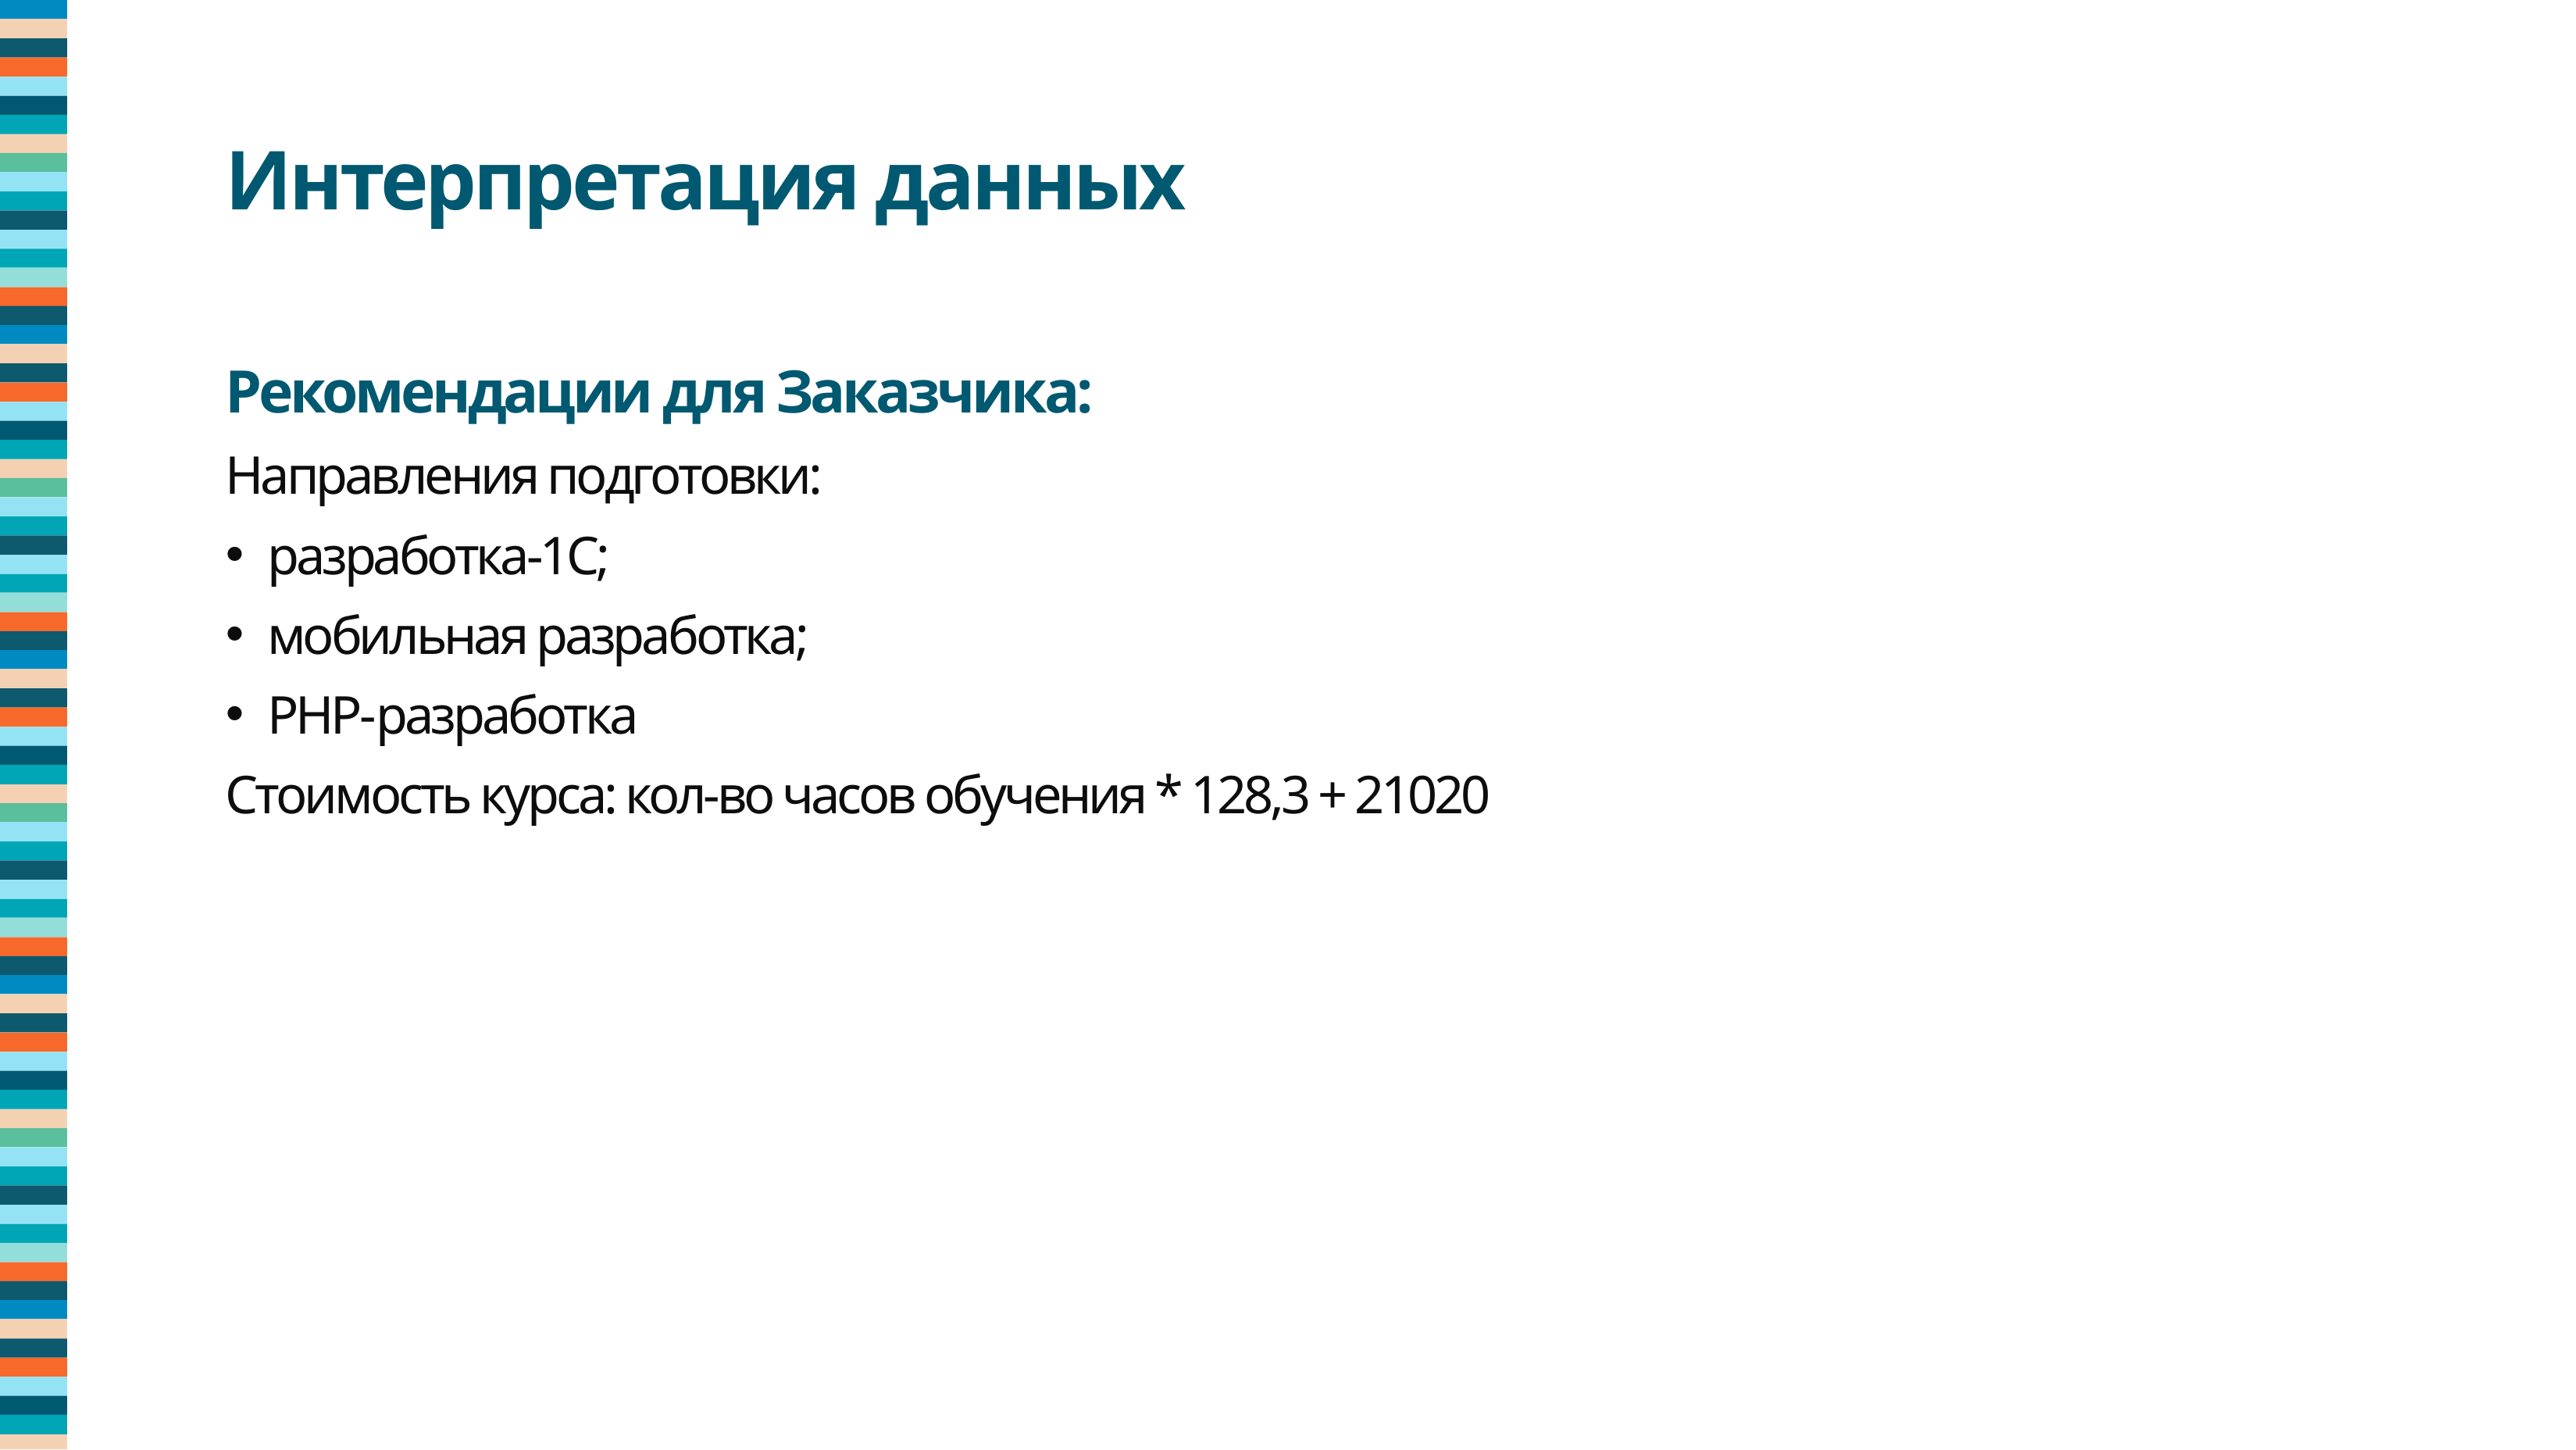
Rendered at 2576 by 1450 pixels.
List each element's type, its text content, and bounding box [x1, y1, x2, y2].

text_box Интерпретация данных [213, 116, 2138, 232]
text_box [0, 0, 68, 1450]
text_box Рекомендации для Заказчика: Направления подготовки: разработка-1С; мобильная разработка; PHP-разработка Стоимость курса: кол-во часов обучения * 128,3 + 21020 [213, 344, 2401, 1107]
